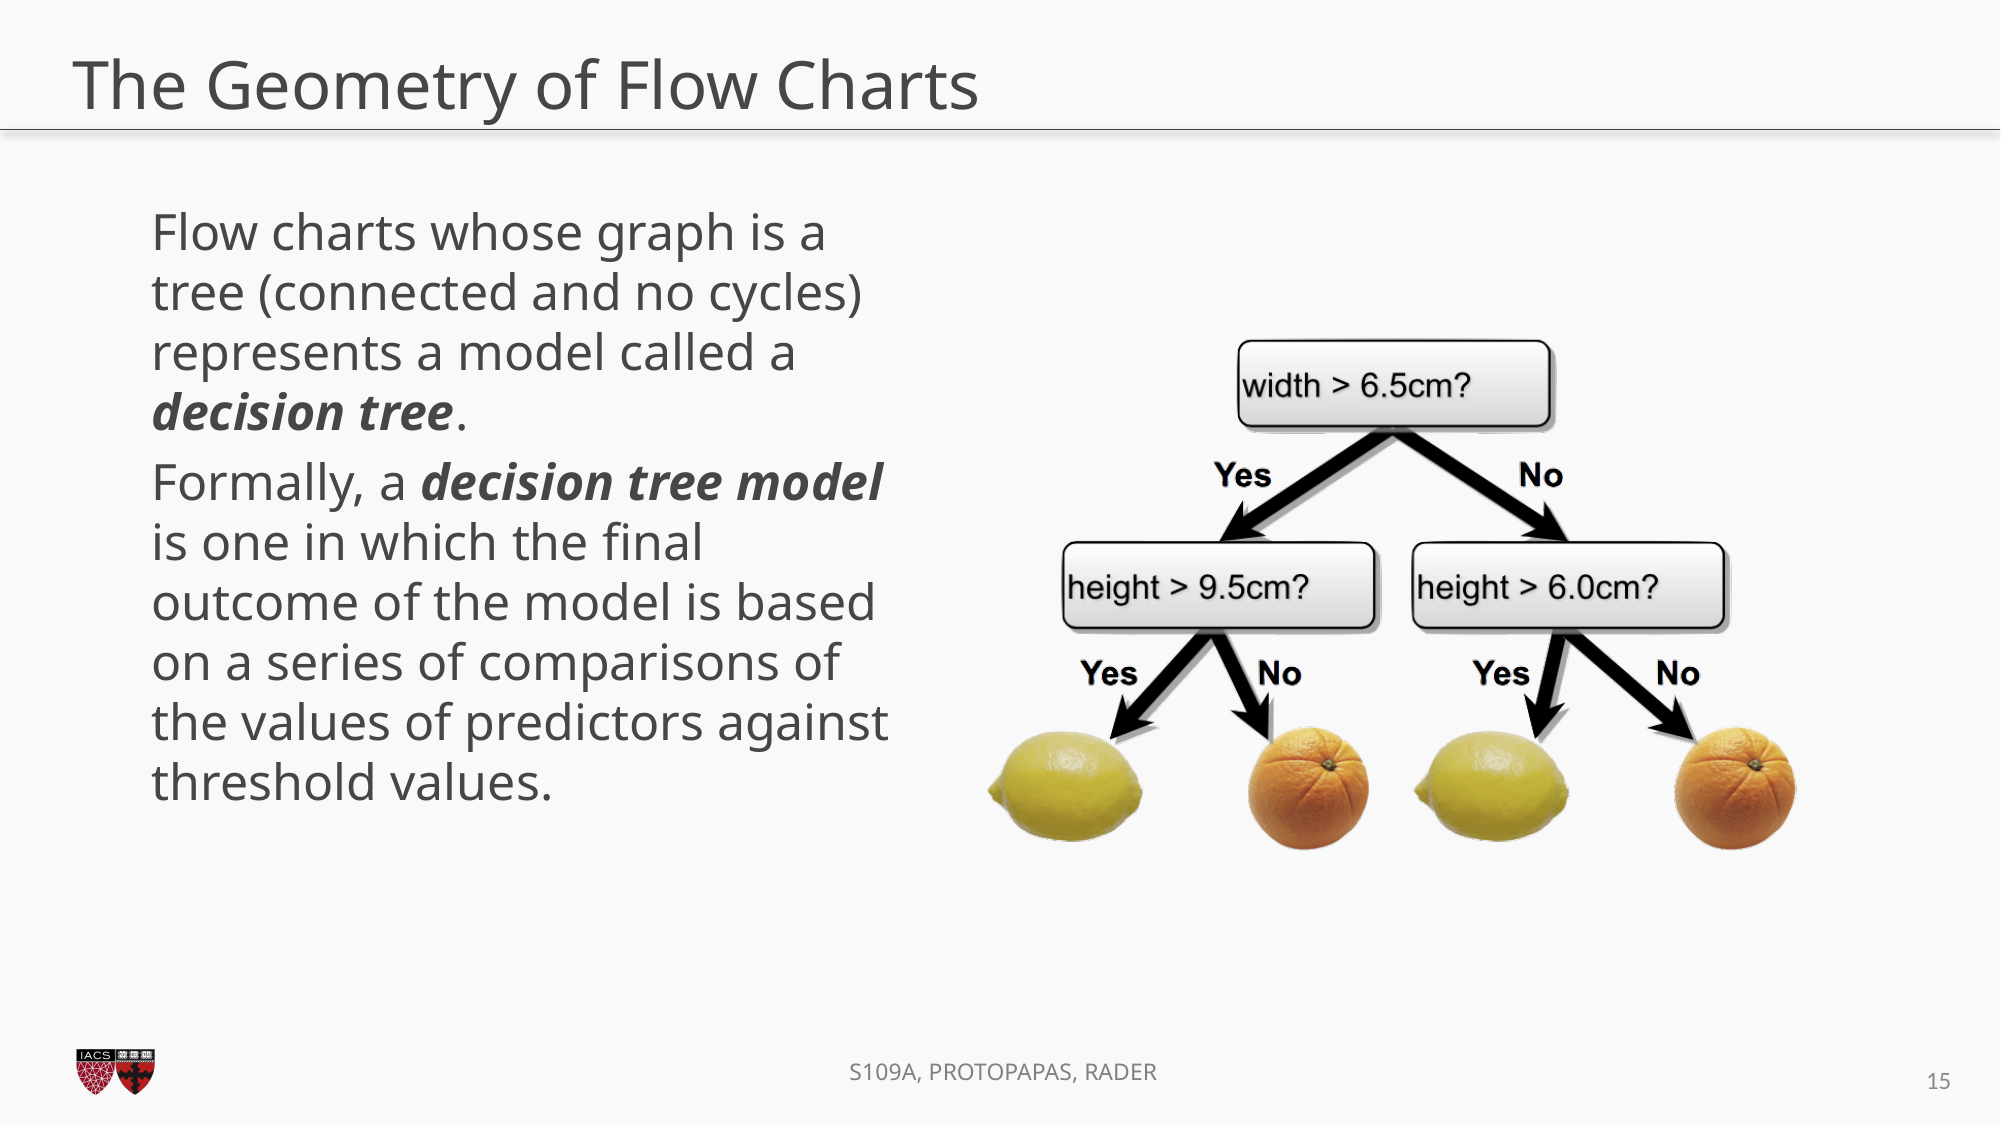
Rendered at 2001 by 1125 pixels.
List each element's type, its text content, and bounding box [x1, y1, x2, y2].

picture [75, 1049, 155, 1095]
list Flow charts whose graph is a tree (connected and no cycles) represents a model called a decision tree. Formally, a decision tree model is one in which the final outcome of the model is based on a series of comparisons of the values of predictors against threshold values. [136, 193, 937, 1010]
slide_number 15 [1500, 1050, 1967, 1110]
picture [983, 320, 1819, 859]
title The Geometry of Flow Charts [57, 35, 1943, 162]
